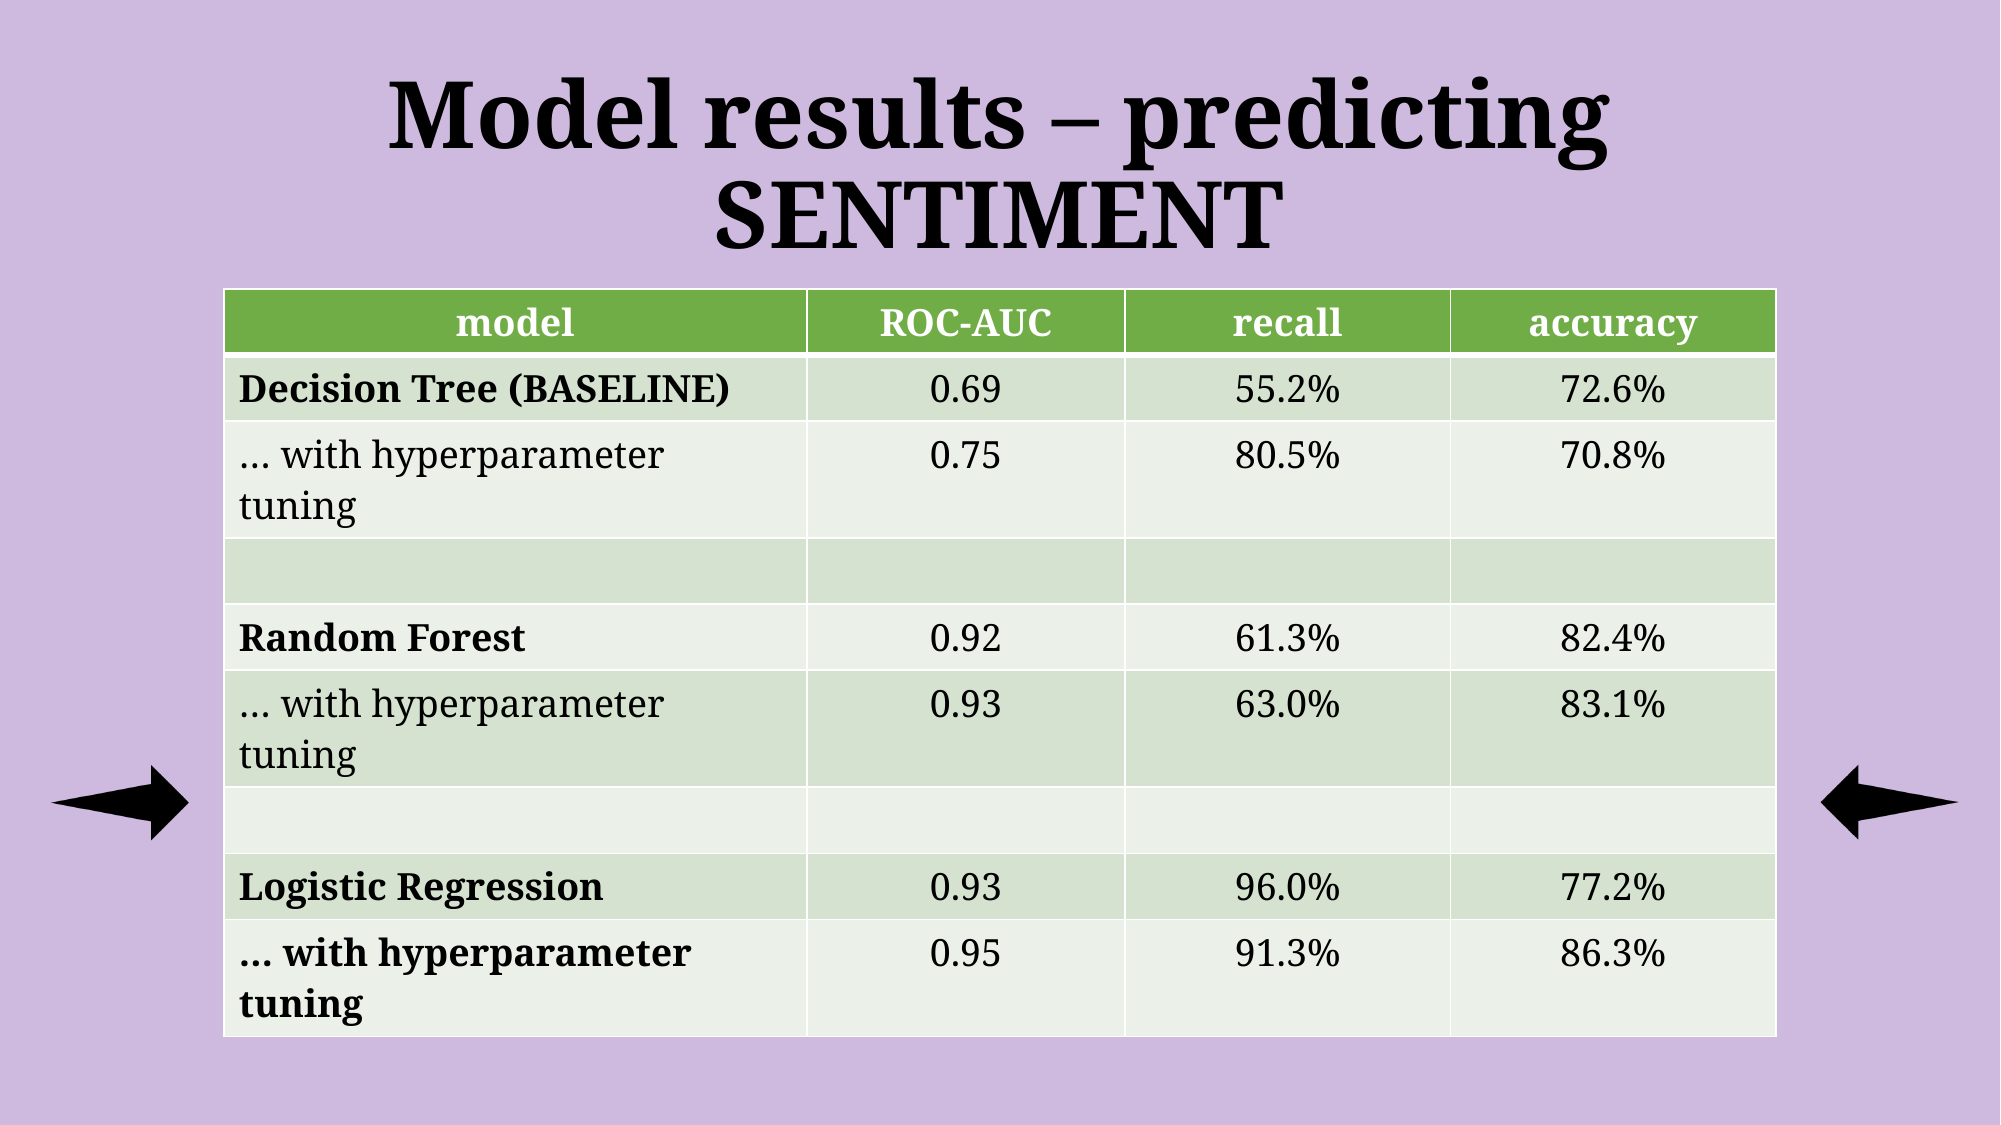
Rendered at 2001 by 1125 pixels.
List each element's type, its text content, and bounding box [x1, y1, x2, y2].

table_header ROC-AUC [808, 290, 1124, 352]
table_cell 96.0% [1126, 854, 1450, 919]
table_header recall [1126, 290, 1450, 352]
table_cell [808, 788, 1124, 853]
table_cell 70.8% [1451, 422, 1775, 537]
table_cell 0.69 [808, 358, 1124, 420]
table_cell … with hyperparameter tuning [225, 422, 806, 537]
table_cell 61.3% [1126, 605, 1450, 669]
table_cell 80.5% [1126, 422, 1450, 537]
table_cell … with hyperparameter tuning [225, 671, 806, 786]
table_cell [1451, 539, 1775, 603]
table_cell [225, 539, 806, 603]
table_cell 86.3% [1451, 920, 1775, 1036]
table_cell 91.3% [1126, 920, 1450, 1036]
table_cell 82.4% [1451, 605, 1775, 669]
table_cell [1126, 539, 1450, 603]
table_cell [1451, 788, 1775, 853]
table_cell Random Forest [225, 605, 806, 669]
table_cell [225, 788, 806, 853]
table_cell 0.92 [808, 605, 1124, 669]
table_cell [808, 539, 1124, 603]
table_cell 72.6% [1451, 358, 1775, 420]
table_cell 63.0% [1126, 671, 1450, 786]
title Model results – predicting SENTIMENT [137, 59, 1863, 278]
table_cell Logistic Regression [225, 854, 806, 919]
table_header accuracy [1451, 290, 1775, 352]
table_cell 0.93 [808, 671, 1124, 786]
picture [1814, 726, 1965, 878]
picture [44, 726, 195, 878]
table_cell [1126, 788, 1450, 853]
table_header model [225, 290, 806, 352]
table_cell 77.2% [1451, 854, 1775, 919]
table_cell … with hyperparameter tuning [225, 920, 806, 1036]
table_cell 0.75 [808, 422, 1124, 537]
table_cell 55.2% [1126, 358, 1450, 420]
table_cell Decision Tree (BASELINE) [225, 358, 806, 420]
table_cell 0.95 [808, 920, 1124, 1036]
table_cell 83.1% [1451, 671, 1775, 786]
table_cell 0.93 [808, 854, 1124, 919]
